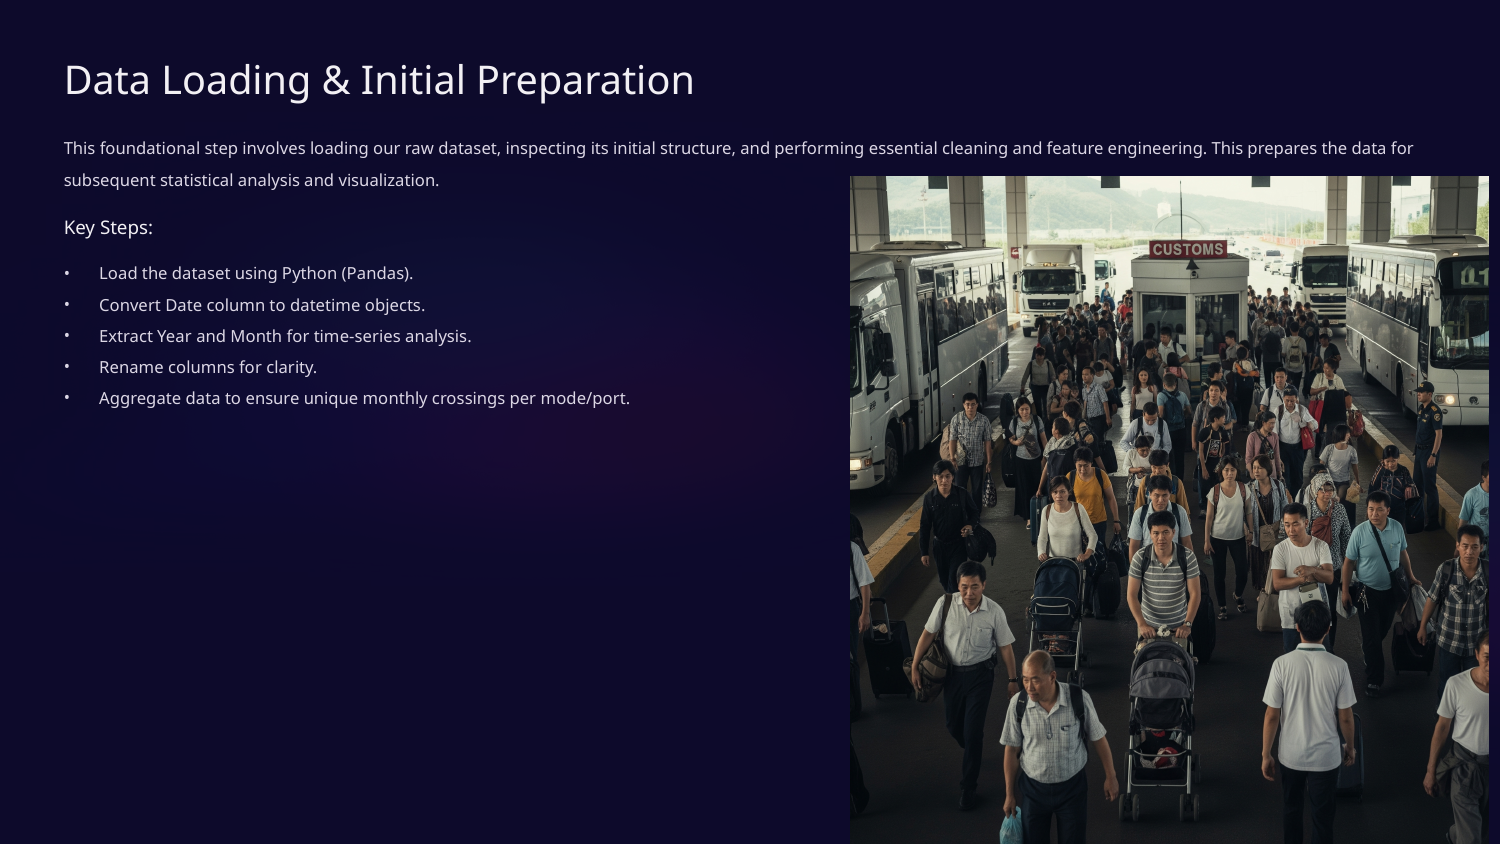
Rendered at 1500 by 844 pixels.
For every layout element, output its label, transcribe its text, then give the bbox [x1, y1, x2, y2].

text_box Key Steps: [63, 210, 263, 236]
text_box Convert Date column to datetime objects. [63, 281, 731, 308]
text_box Extract Year and Month for time-series analysis. [63, 313, 731, 339]
text_box Rename columns for clarity. [63, 344, 731, 370]
text_box Aggregate data to ensure unique monthly crossings per mode/port. [63, 375, 731, 401]
picture [849, 176, 1493, 844]
text_box This foundational step involves loading our raw dataset, inspecting its initial structure, and performing essential cleaning and feature engineering. This prepares the data for subsequent statistical analysis and visualization. [63, 125, 1437, 177]
text_box Data Loading & Initial Preparation [63, 43, 735, 94]
text_box Load the dataset using Python (Pandas). [63, 250, 731, 277]
